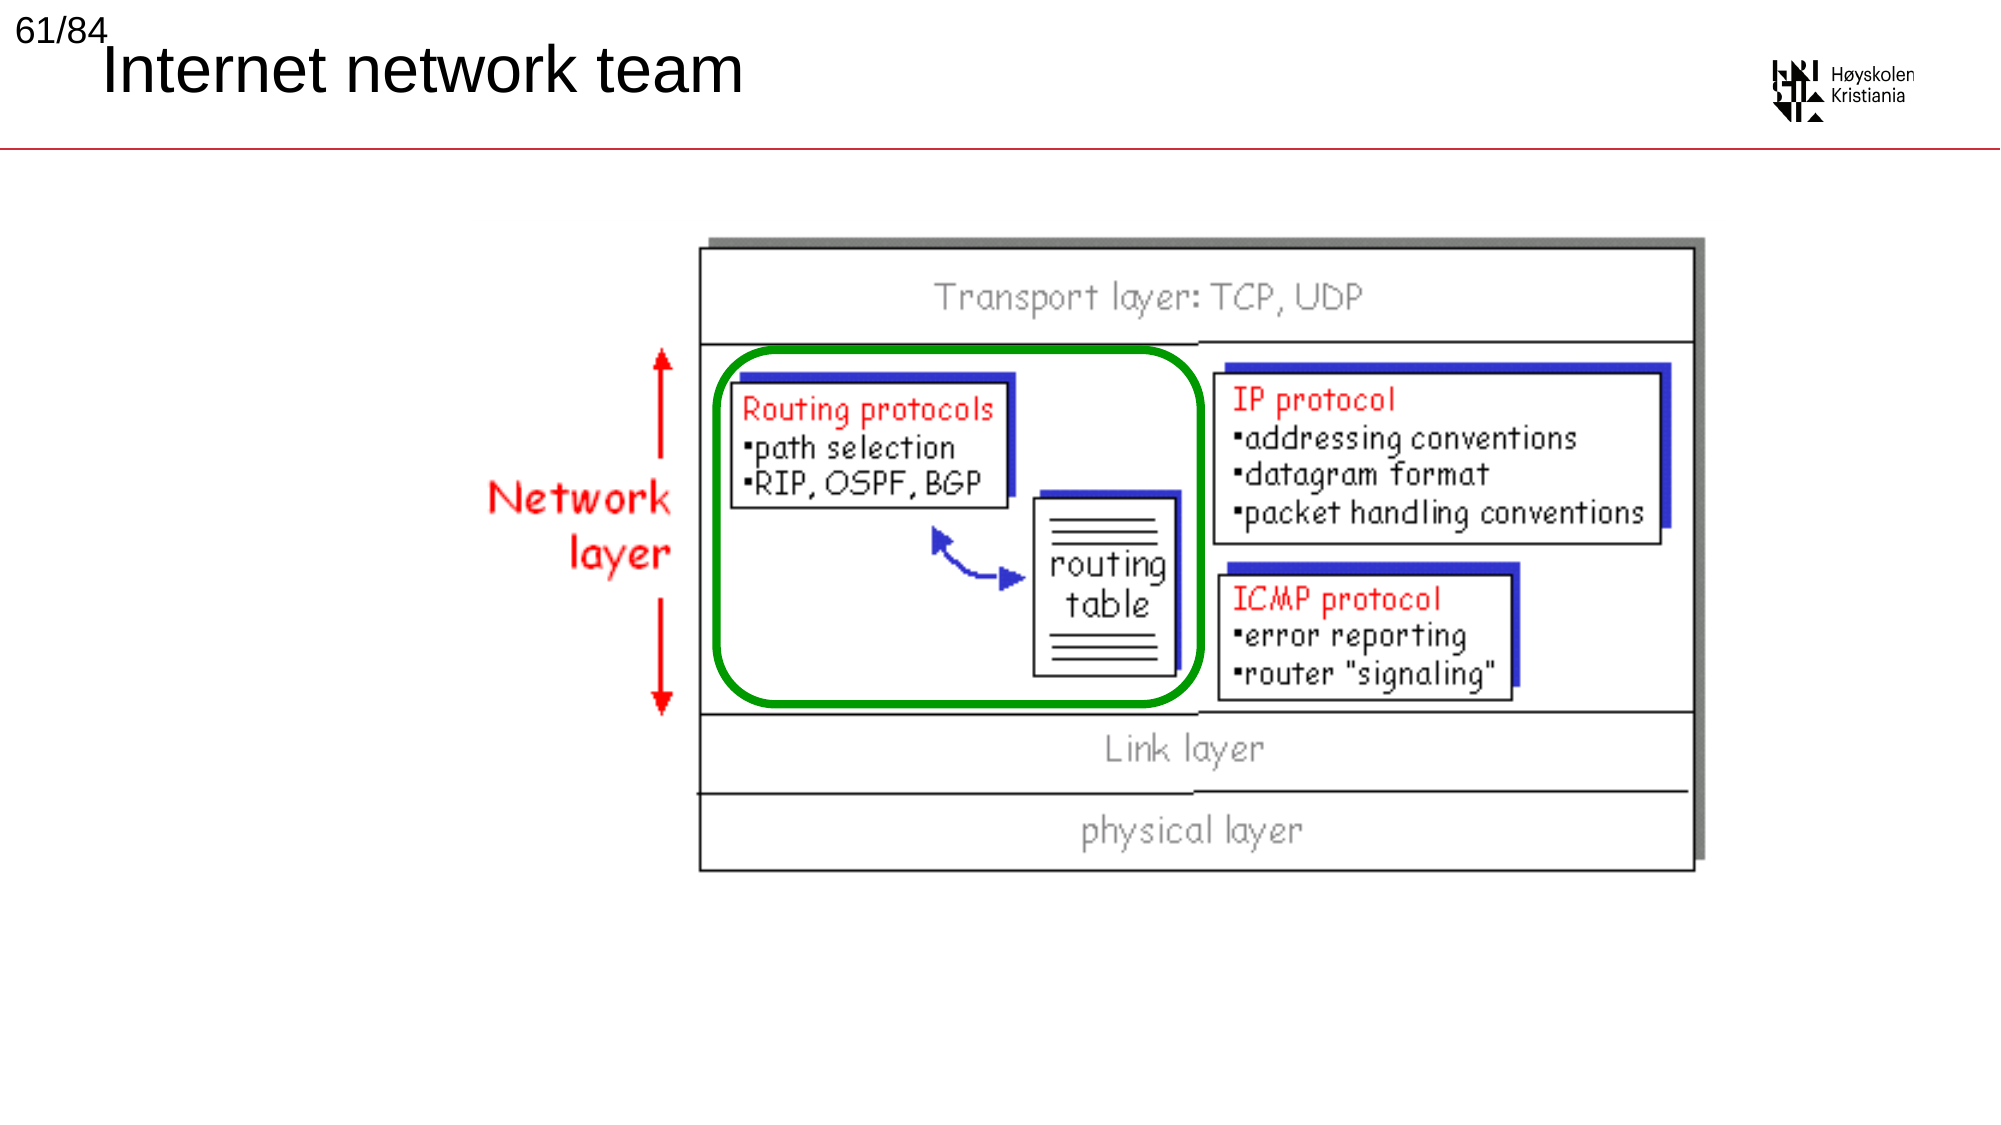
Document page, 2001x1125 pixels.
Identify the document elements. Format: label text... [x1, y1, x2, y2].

slide_number 61/84 [0, 0, 208, 74]
title Internet network team [86, 30, 1887, 135]
picture [474, 219, 1725, 899]
